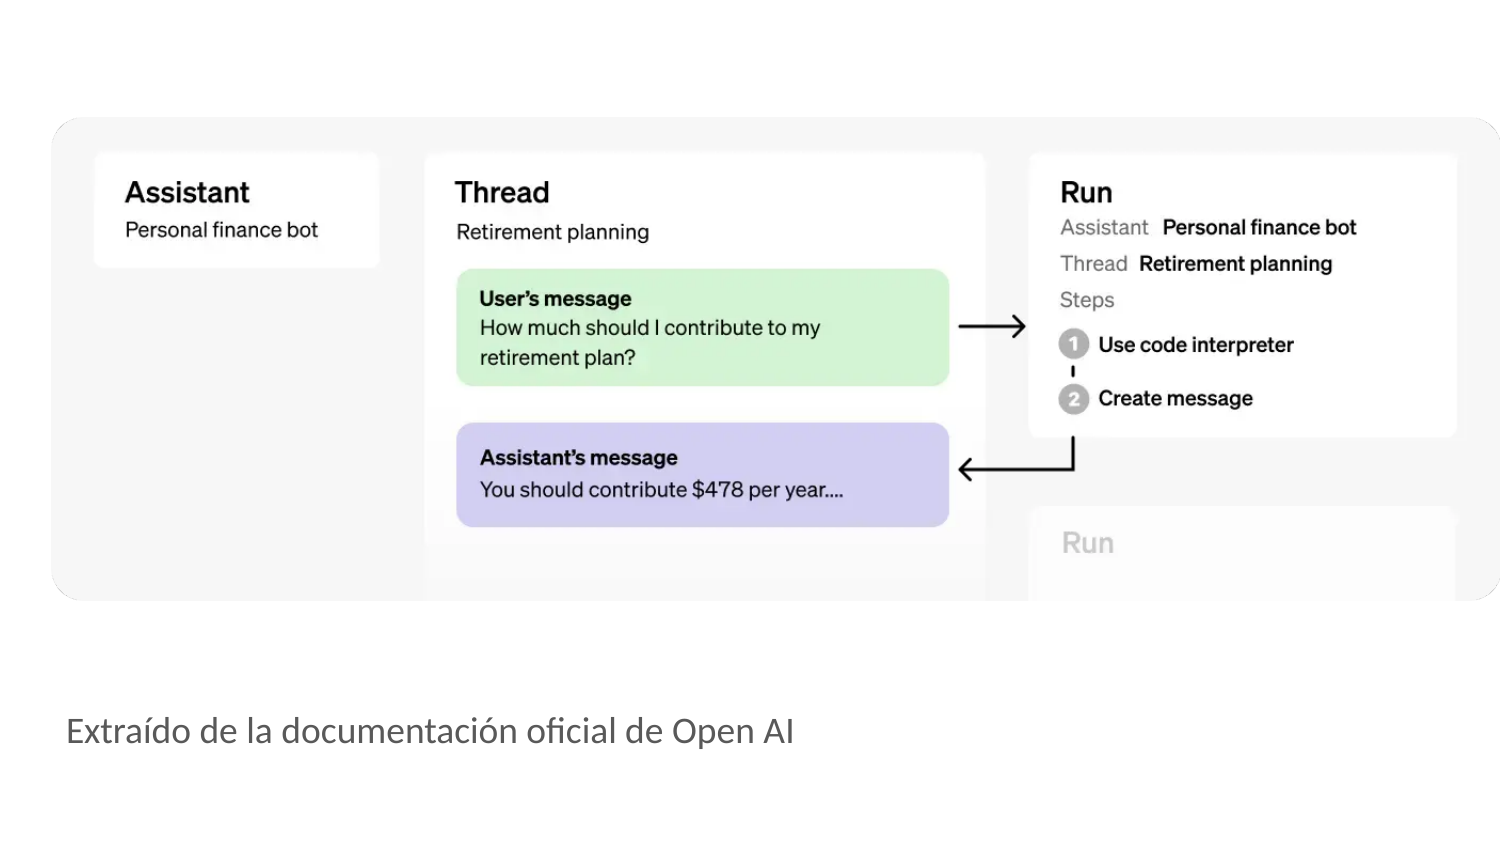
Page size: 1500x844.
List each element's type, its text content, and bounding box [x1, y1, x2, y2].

picture [50, 117, 1500, 601]
list Extraído de la documentación oficial de Open AI [51, 683, 1449, 806]
